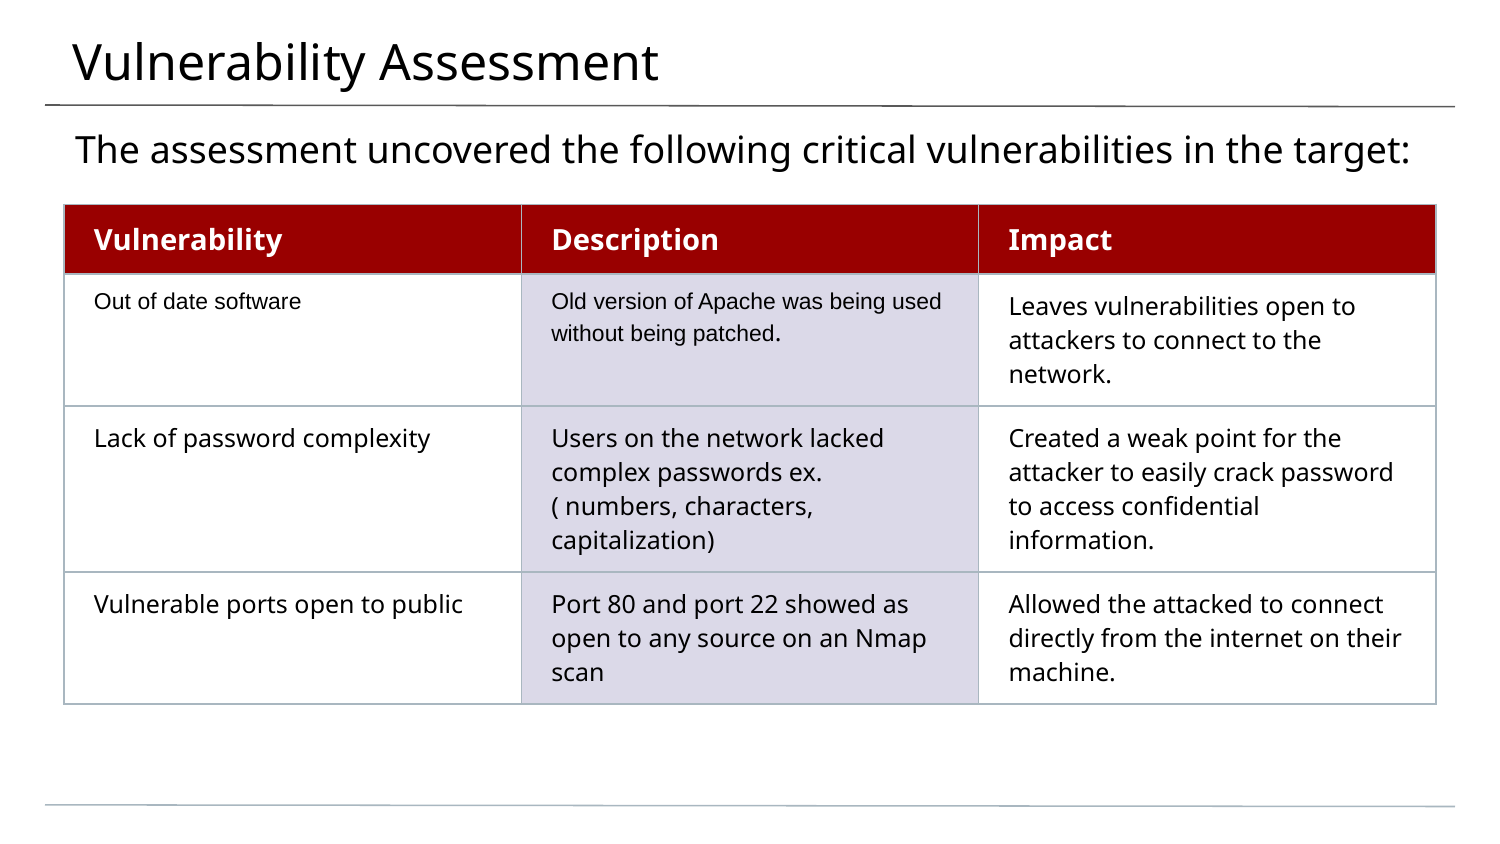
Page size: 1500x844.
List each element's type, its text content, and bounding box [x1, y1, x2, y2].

table_cell Allowed the attacked to connect directly from the internet on their machine. [979, 573, 1435, 703]
table_header Description [522, 205, 978, 273]
table_cell Leaves vulnerabilities open to attackers to connect to the network. [979, 275, 1435, 405]
table_cell Lack of password complexity [65, 407, 521, 571]
table_cell Old version of Apache was being used without being patched. [522, 275, 978, 405]
table_cell Vulnerable ports open to public [65, 573, 521, 703]
table_cell Users on the network lacked complex passwords ex.( numbers, characters, capitalization) [522, 407, 978, 571]
table_header Impact [979, 205, 1435, 273]
table_header Vulnerability [65, 205, 521, 273]
subtitle The assessment uncovered the following critical vulnerabilities in the target: [0, 110, 1500, 171]
table_cell Port 80 and port 22 showed as open to any source on an Nmap scan [522, 573, 978, 703]
table_cell Created a weak point for the attacker to easily crack password to access confidential information. [979, 407, 1435, 571]
table_cell Out of date software [65, 275, 521, 405]
title Vulnerability Assessment [0, 0, 1500, 88]
